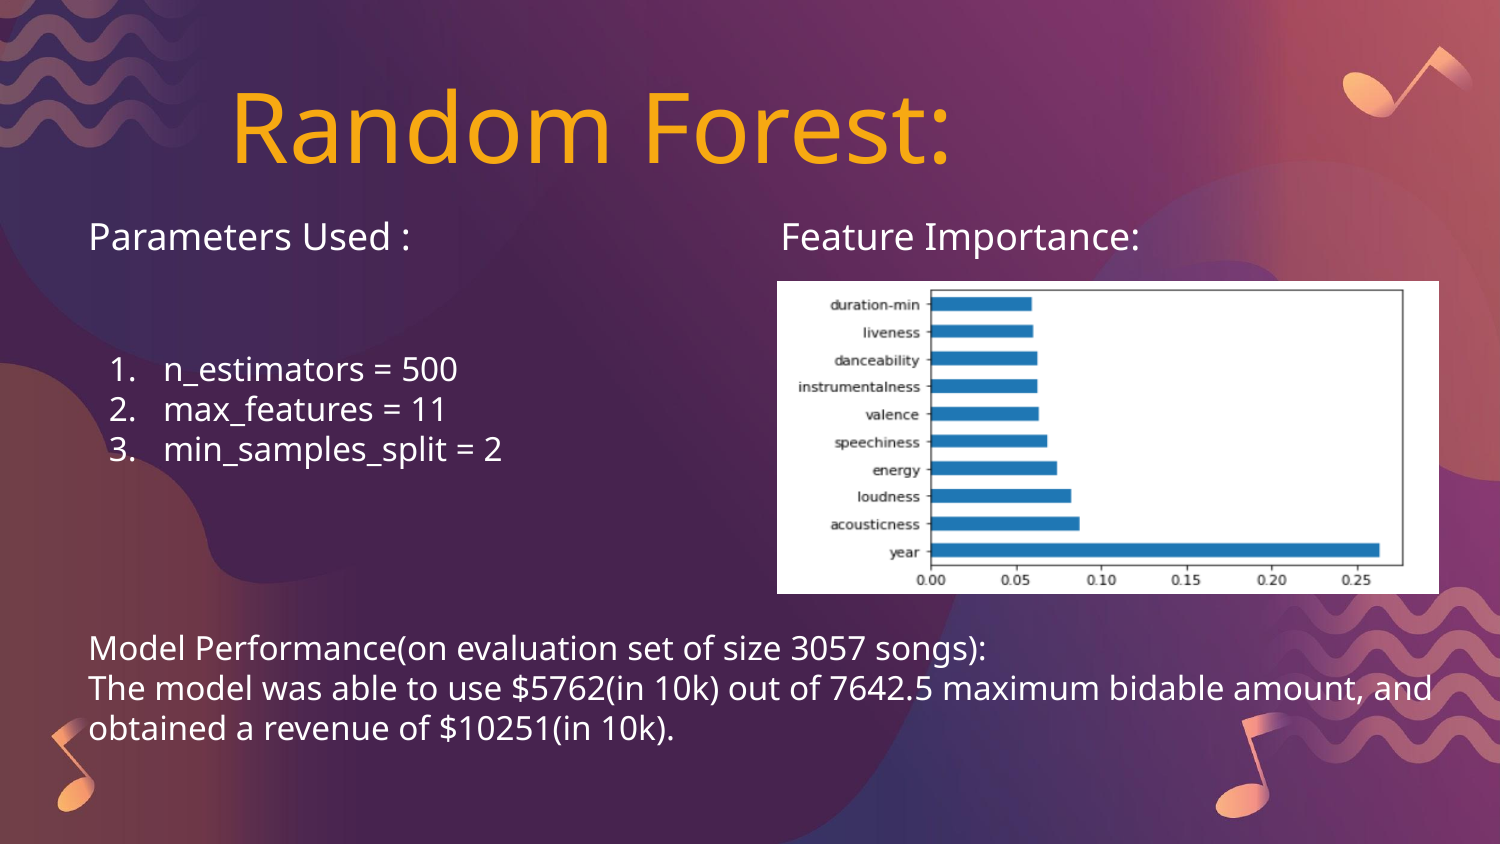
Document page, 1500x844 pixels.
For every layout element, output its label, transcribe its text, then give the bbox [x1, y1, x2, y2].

subtitle Parameters Used : Feature Importance: n_estimators = 500 max_features = 11 min_samples_split = 2 Model Performance(on evaluation set of size 3057 songs): The model was able to use $5762(in 10k) out of 7642.5 maximum bidable amount, and obtained a revenue of $10251(in 10k). [73, 198, 1459, 282]
title Random Forest: [53, 43, 1129, 199]
picture [0, 0, 1500, 844]
